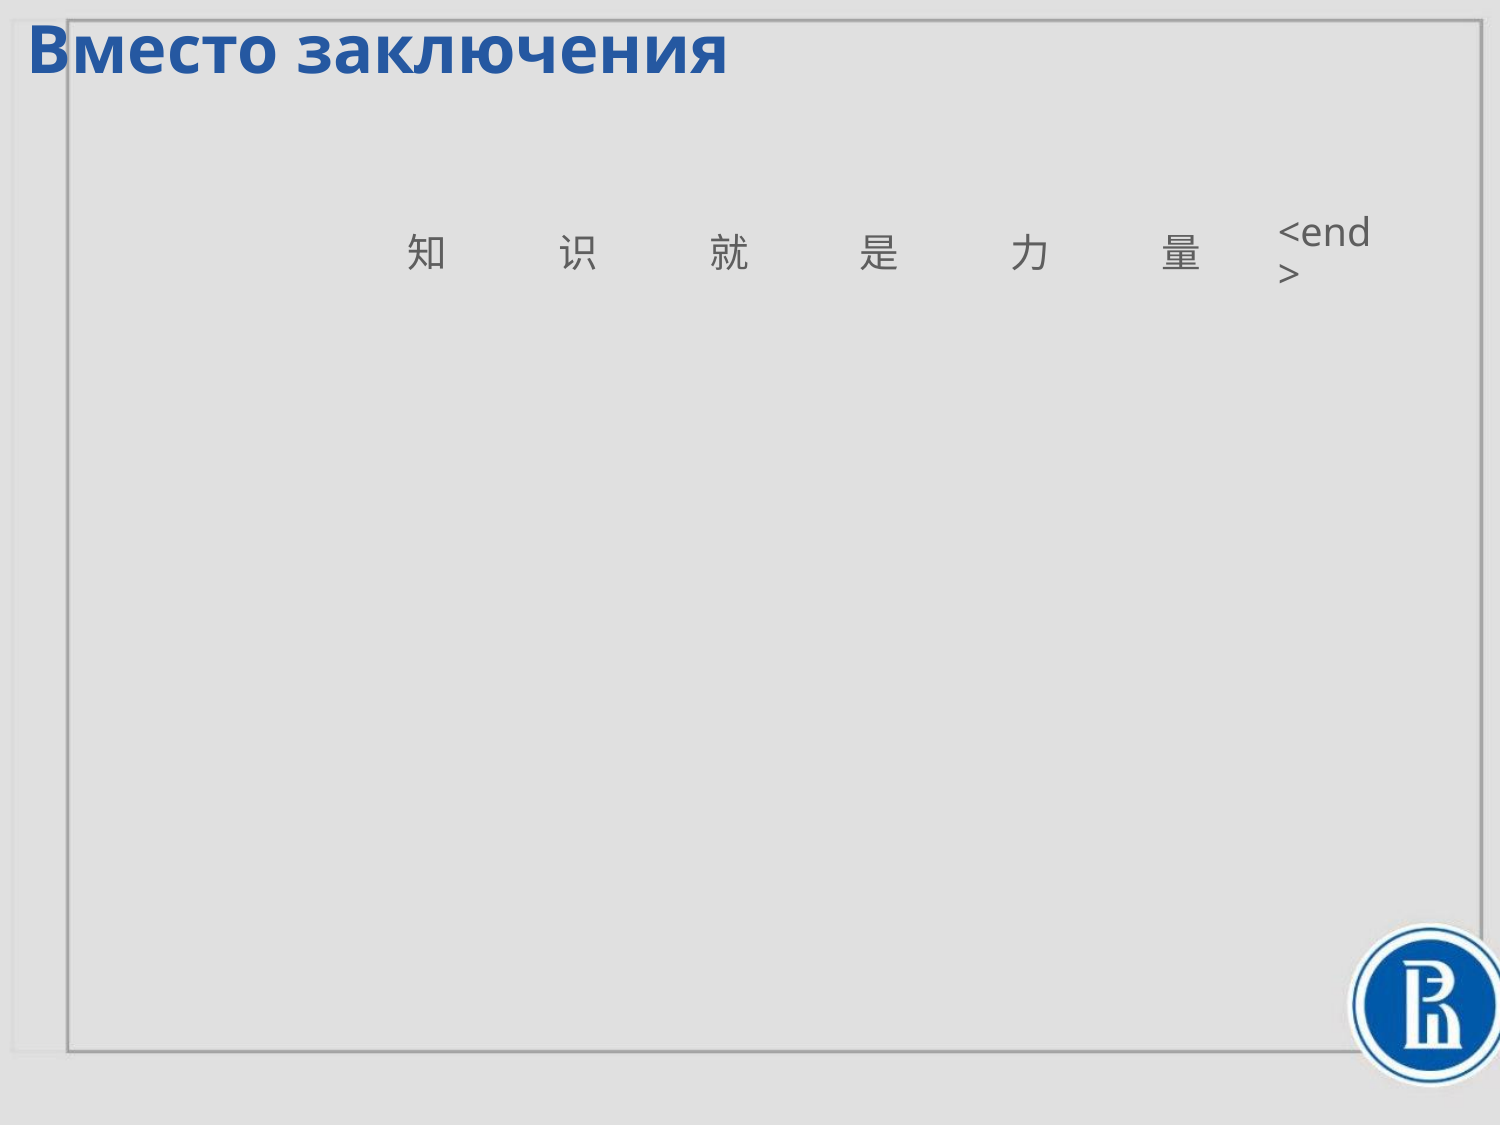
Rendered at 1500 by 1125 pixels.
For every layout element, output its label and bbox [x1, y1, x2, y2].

text_box [404, 230, 451, 280]
text_box [1274, 208, 1395, 301]
picture [0, 98, 1500, 1125]
text_box [555, 230, 602, 280]
text_box [856, 230, 903, 280]
text_box [1007, 230, 1054, 280]
text_box [705, 230, 753, 280]
text_box [0, 0, 1500, 98]
text_box [1157, 230, 1205, 280]
